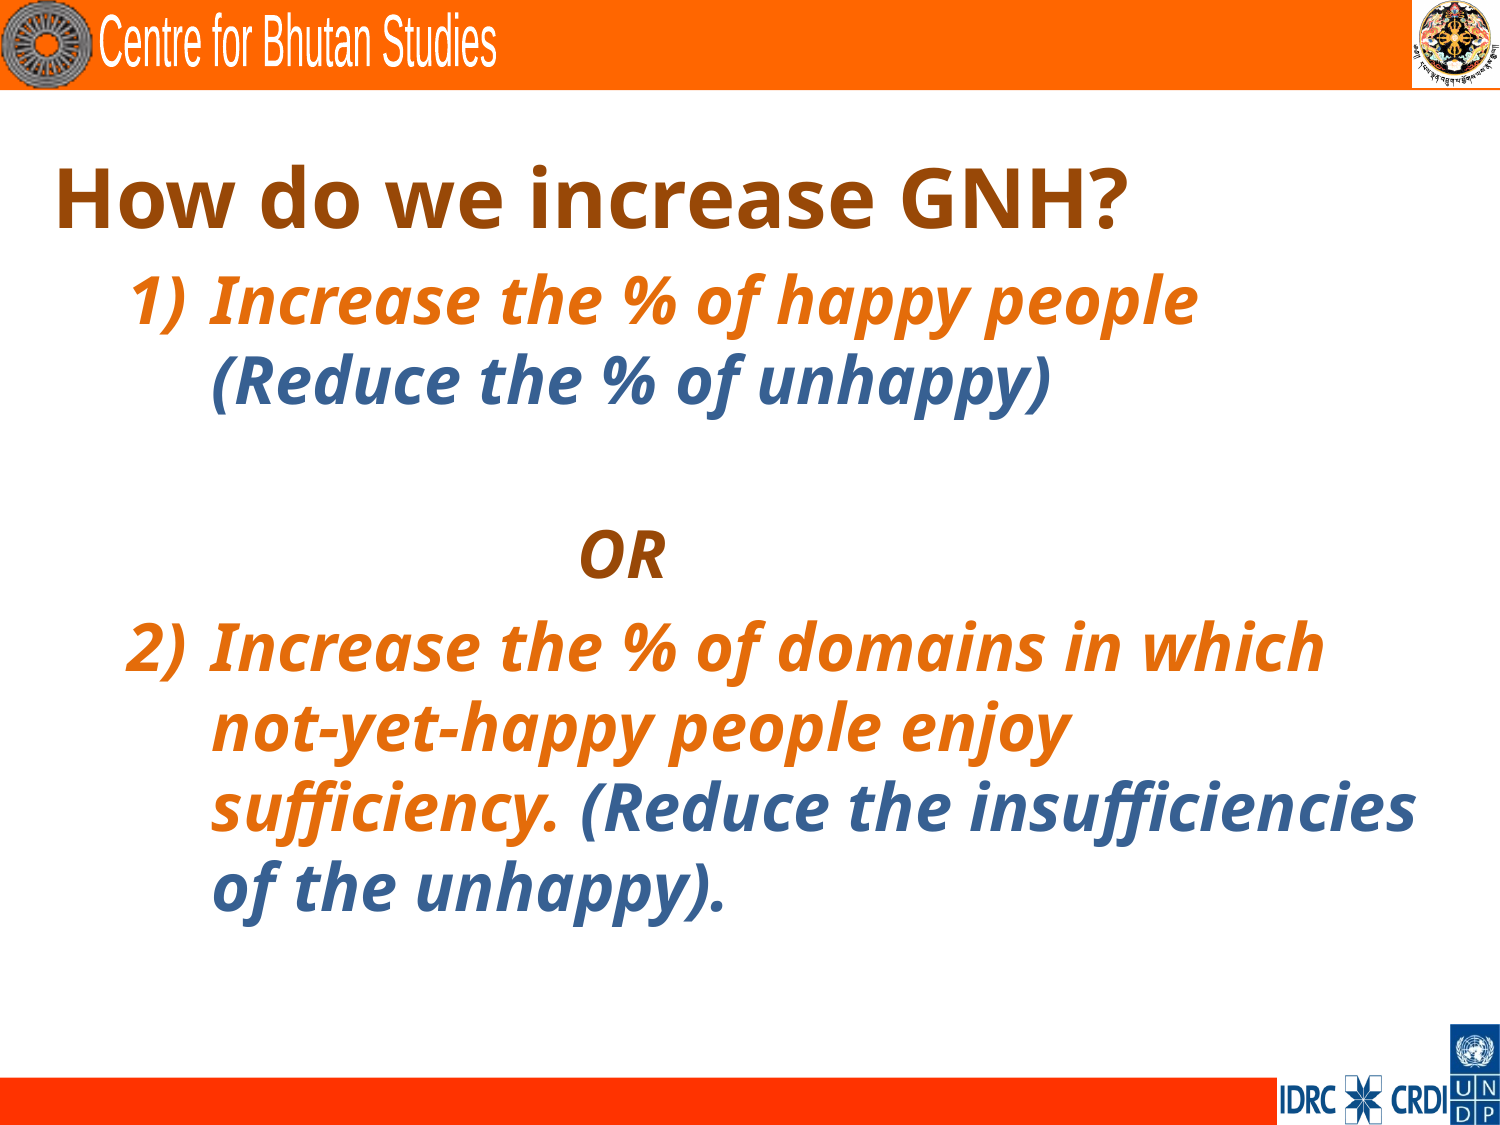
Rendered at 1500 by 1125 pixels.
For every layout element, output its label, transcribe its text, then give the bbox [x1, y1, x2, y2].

title [96, 0, 1410, 91]
picture [0, 0, 95, 92]
text_box How do we increase GNH? Increase the % of happy people (Reduce the % of unhappy) OR Increase the % of domains in which not-yet-happy people enjoy sufficiency. (Reduce the insufficiencies of the unhappy). [37, 137, 1450, 1038]
footer . [0, 1077, 1273, 1125]
picture [1277, 1024, 1500, 1125]
picture [1412, 0, 1500, 88]
